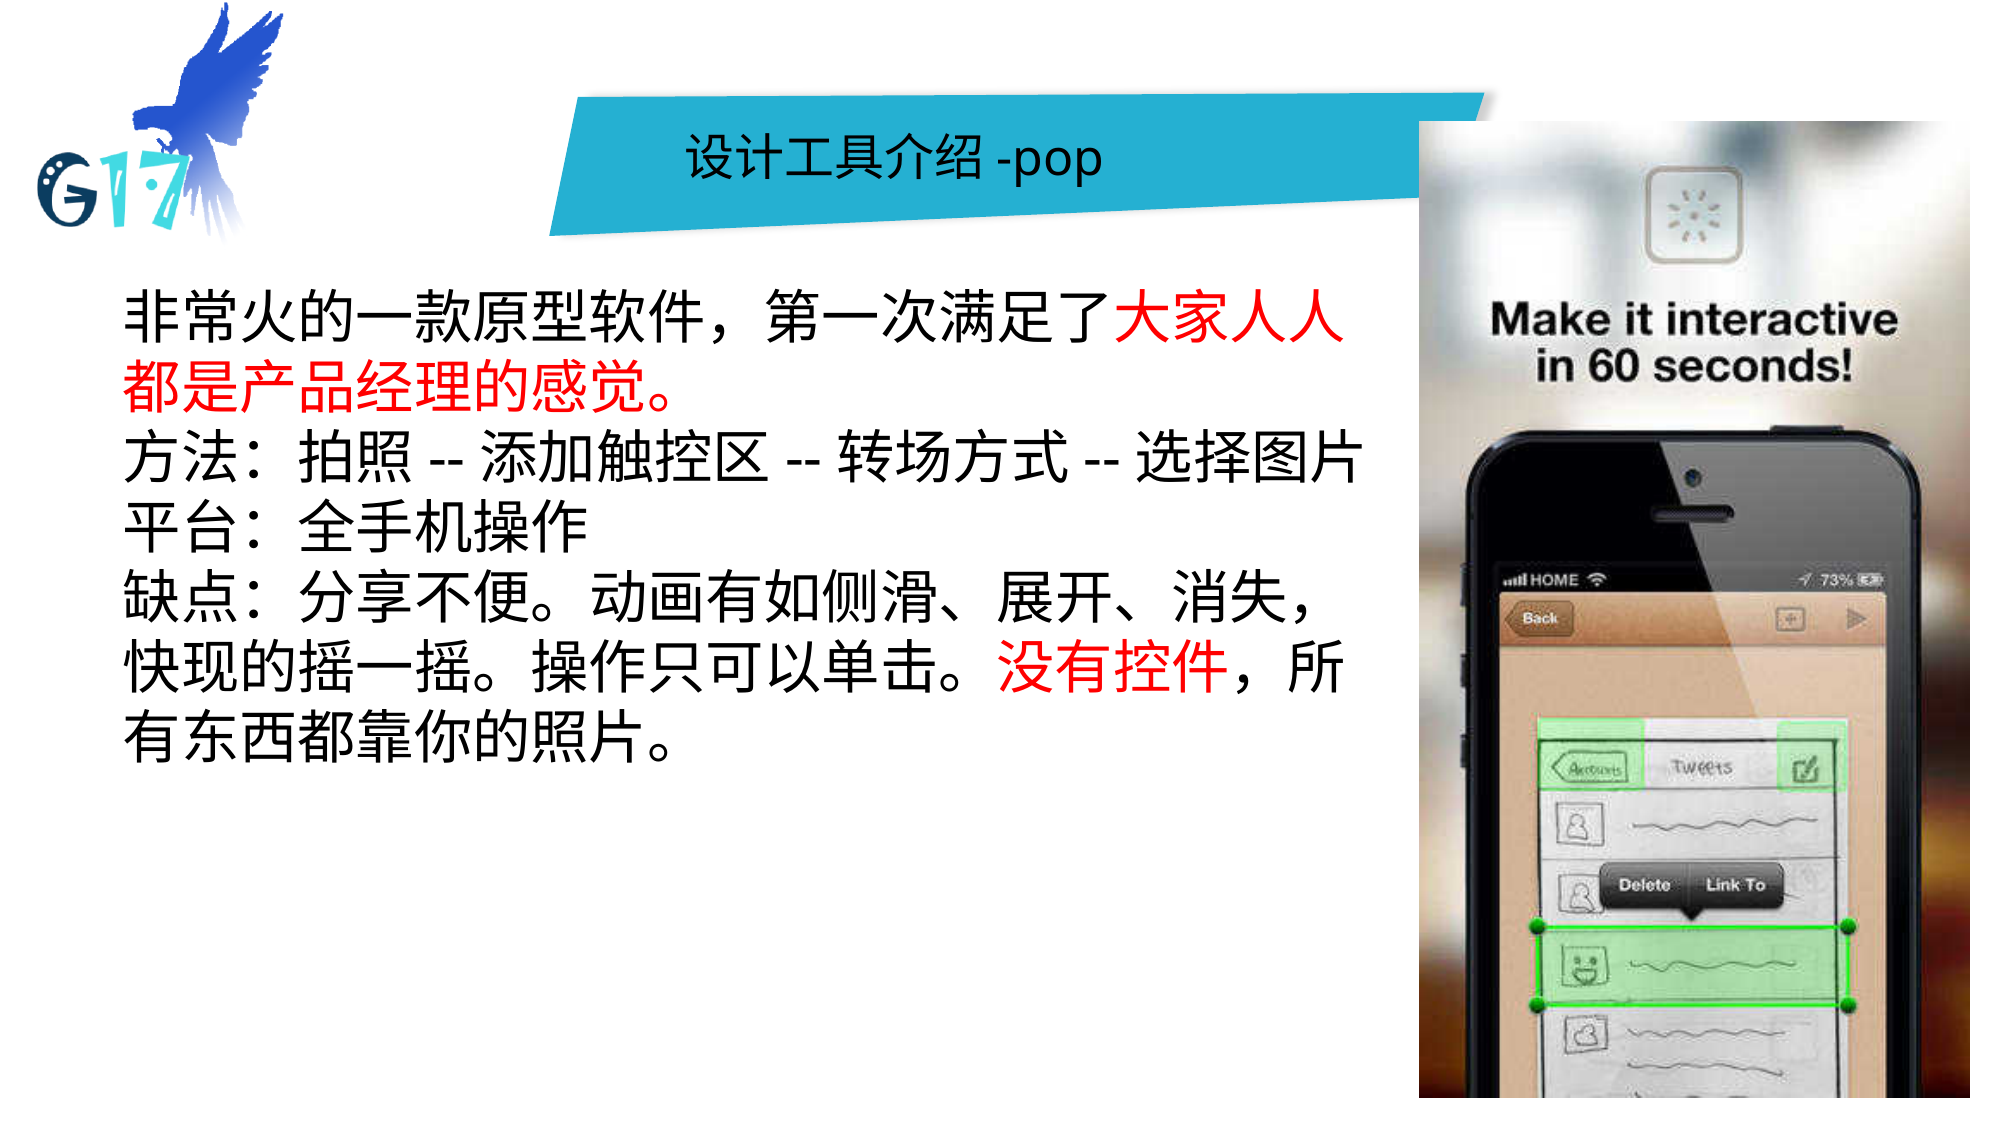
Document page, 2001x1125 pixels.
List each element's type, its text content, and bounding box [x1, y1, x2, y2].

text_box 设计工具介绍-pop [669, 117, 1248, 193]
picture [1419, 121, 1970, 1098]
picture [0, 0, 286, 250]
text_box 非常火的一款原型软件，第一次满足了大家人人都是产品经理的感觉。 方法：拍照--添加触控区--转场方式--选择图片 平台：全手机操作 缺点：分享不便。动画有如侧滑、展开、消失，快现的摇一摇。操作只可以单击。没有控件，所有东西都靠你的照片。 [108, 272, 1386, 823]
